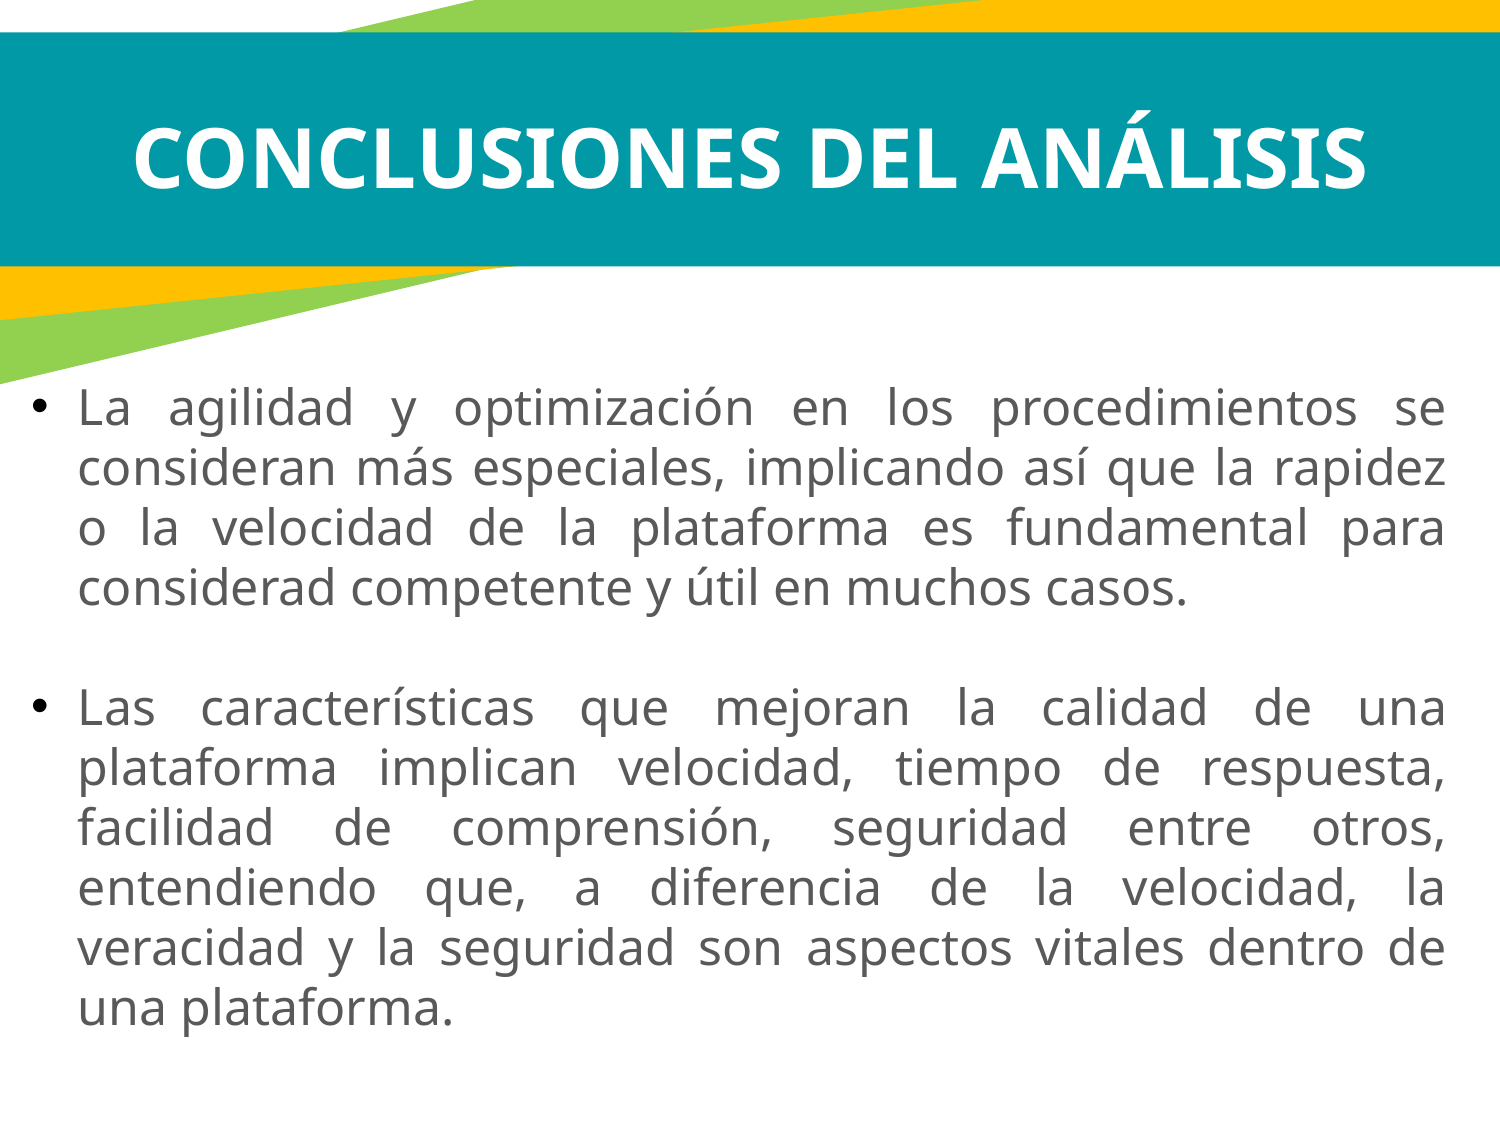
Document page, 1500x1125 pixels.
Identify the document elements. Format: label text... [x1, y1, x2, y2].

text_box CONCLUSIONES DEL ANÁLISIS [37, 98, 1463, 199]
text_box La agilidad y optimización en los procedimientos se consideran más especiales, implicando así que la rapidez o la velocidad de la plataforma es fundamental para considerad competente y útil en muchos casos. Las características que mejoran la calidad de una plataforma implican velocidad, tiempo de respuesta, facilidad de comprensión, seguridad entre otros, entendiendo que, a diferencia de la velocidad, la veracidad y la seguridad son aspectos vitales dentro de una plataforma. [16, 367, 1463, 1078]
